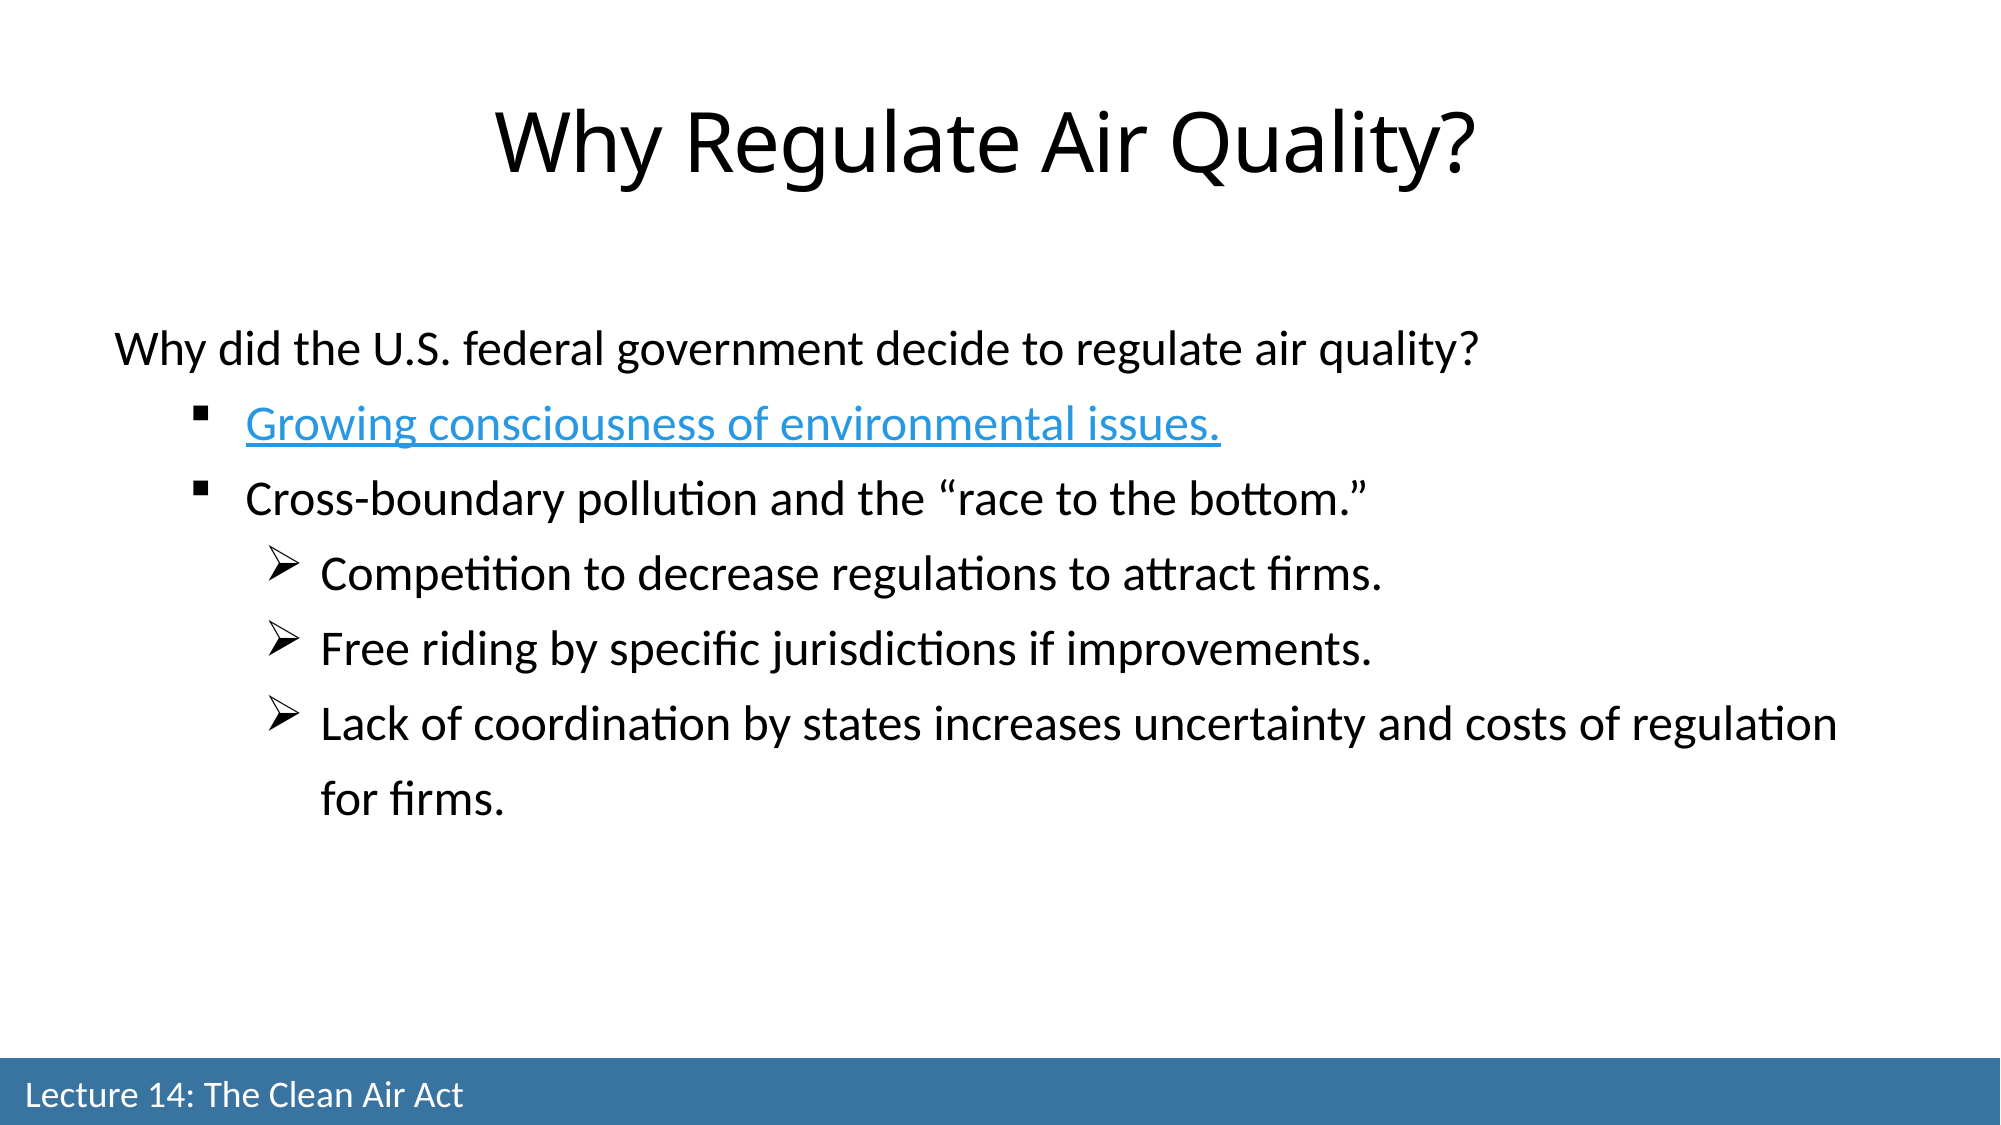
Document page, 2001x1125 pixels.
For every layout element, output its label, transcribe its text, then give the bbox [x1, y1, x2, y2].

text_box Why did the U.S. federal government decide to regulate air quality? Growing consciousness of environmental issues. Cross-boundary pollution and the “race to the bottom.” Competition to decrease regulations to attract firms. Free riding by specific jurisdictions if improvements. Lack of coordination by states increases uncertainty and costs of regulation for firms. [99, 292, 1873, 983]
text_box Why Regulate Air Quality? [393, 0, 1579, 197]
